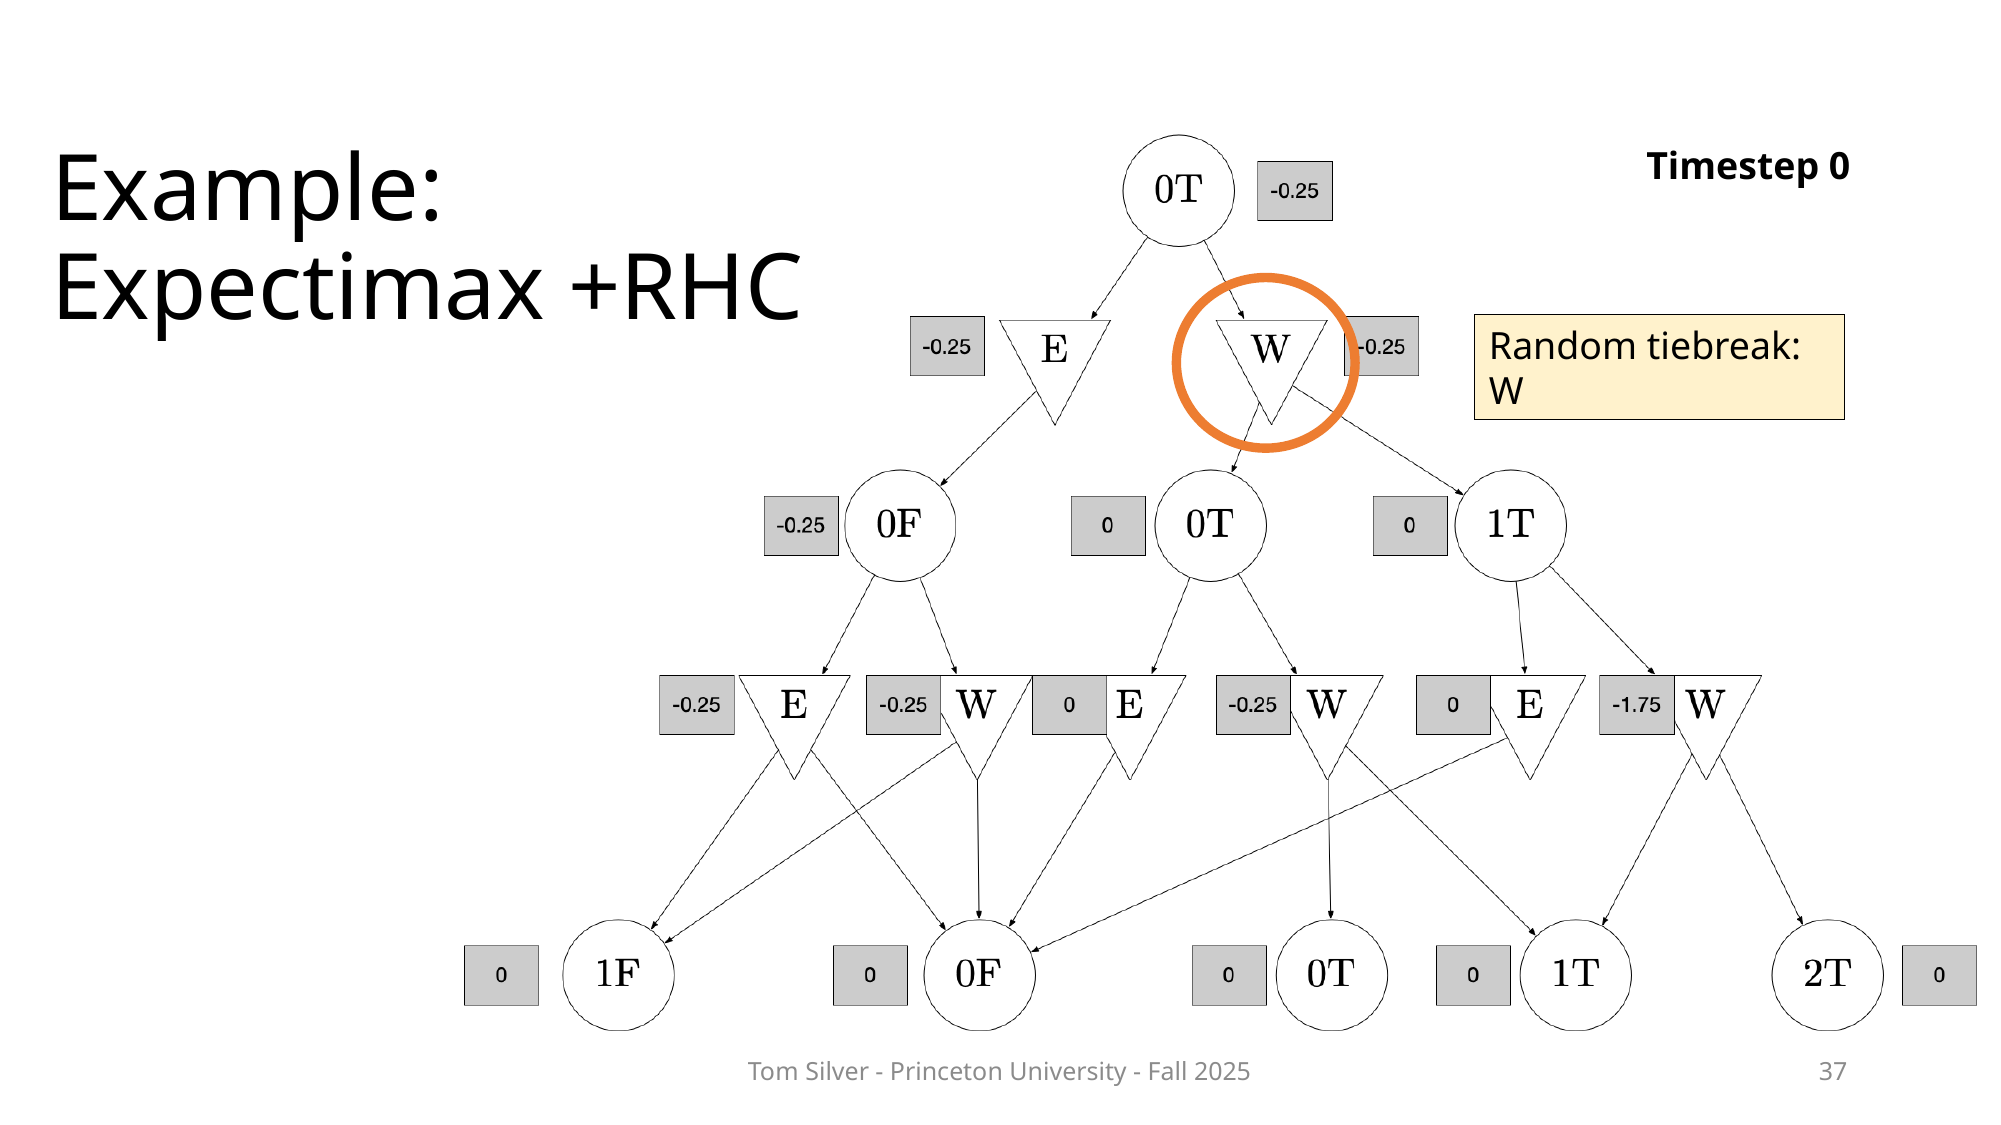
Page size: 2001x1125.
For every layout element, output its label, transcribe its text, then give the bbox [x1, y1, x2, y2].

footer Tom Silver - Princeton University - Fall 2025 [662, 1042, 1338, 1103]
slide_number 37 [1412, 1042, 1863, 1103]
picture [463, 134, 1977, 1031]
